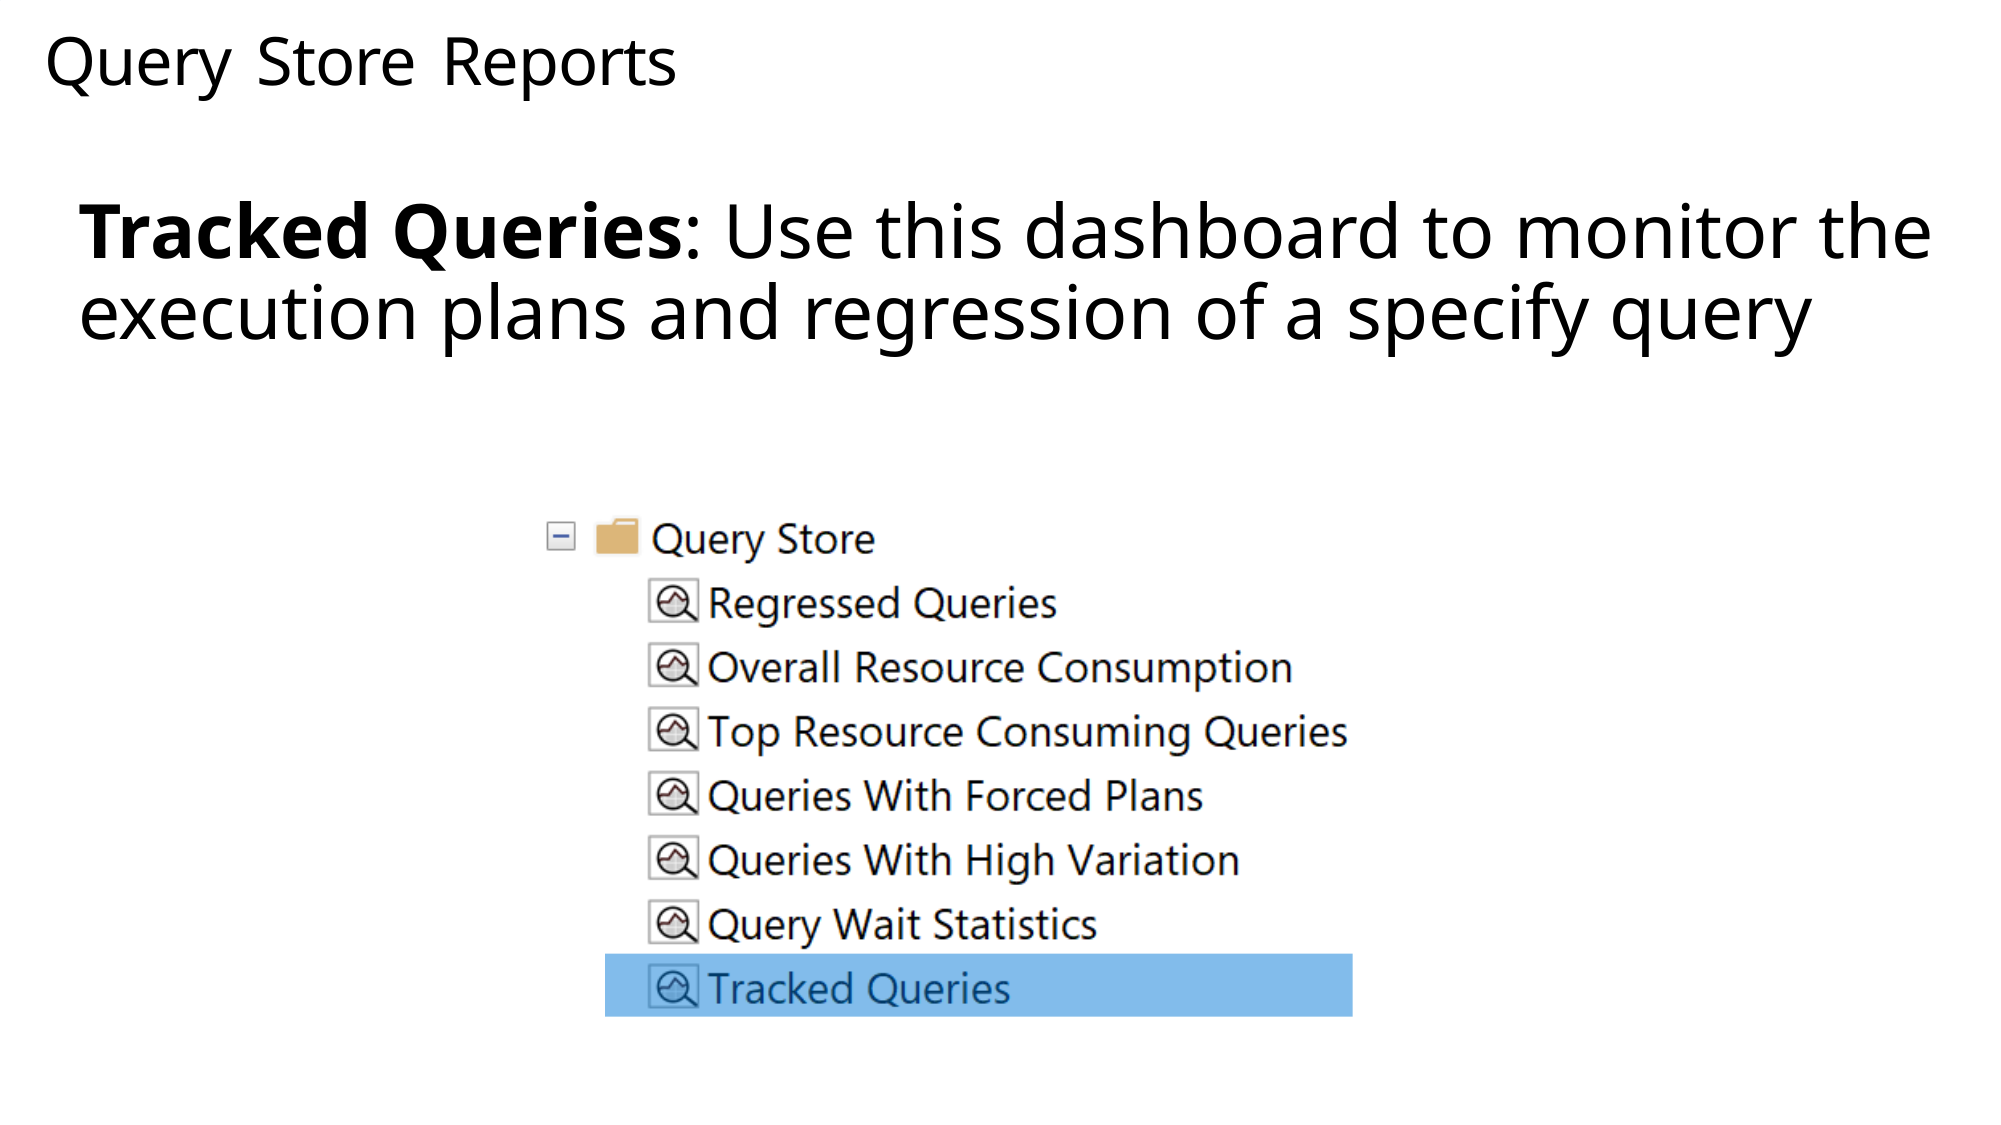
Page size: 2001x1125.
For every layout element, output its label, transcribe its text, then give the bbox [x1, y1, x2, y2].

picture [502, 500, 1456, 1028]
title Query Store Reports [44, 28, 1845, 107]
text_box Tracked Queries: Use this dashboard to monitor the execution plans and regression of a specify query [63, 186, 1975, 580]
